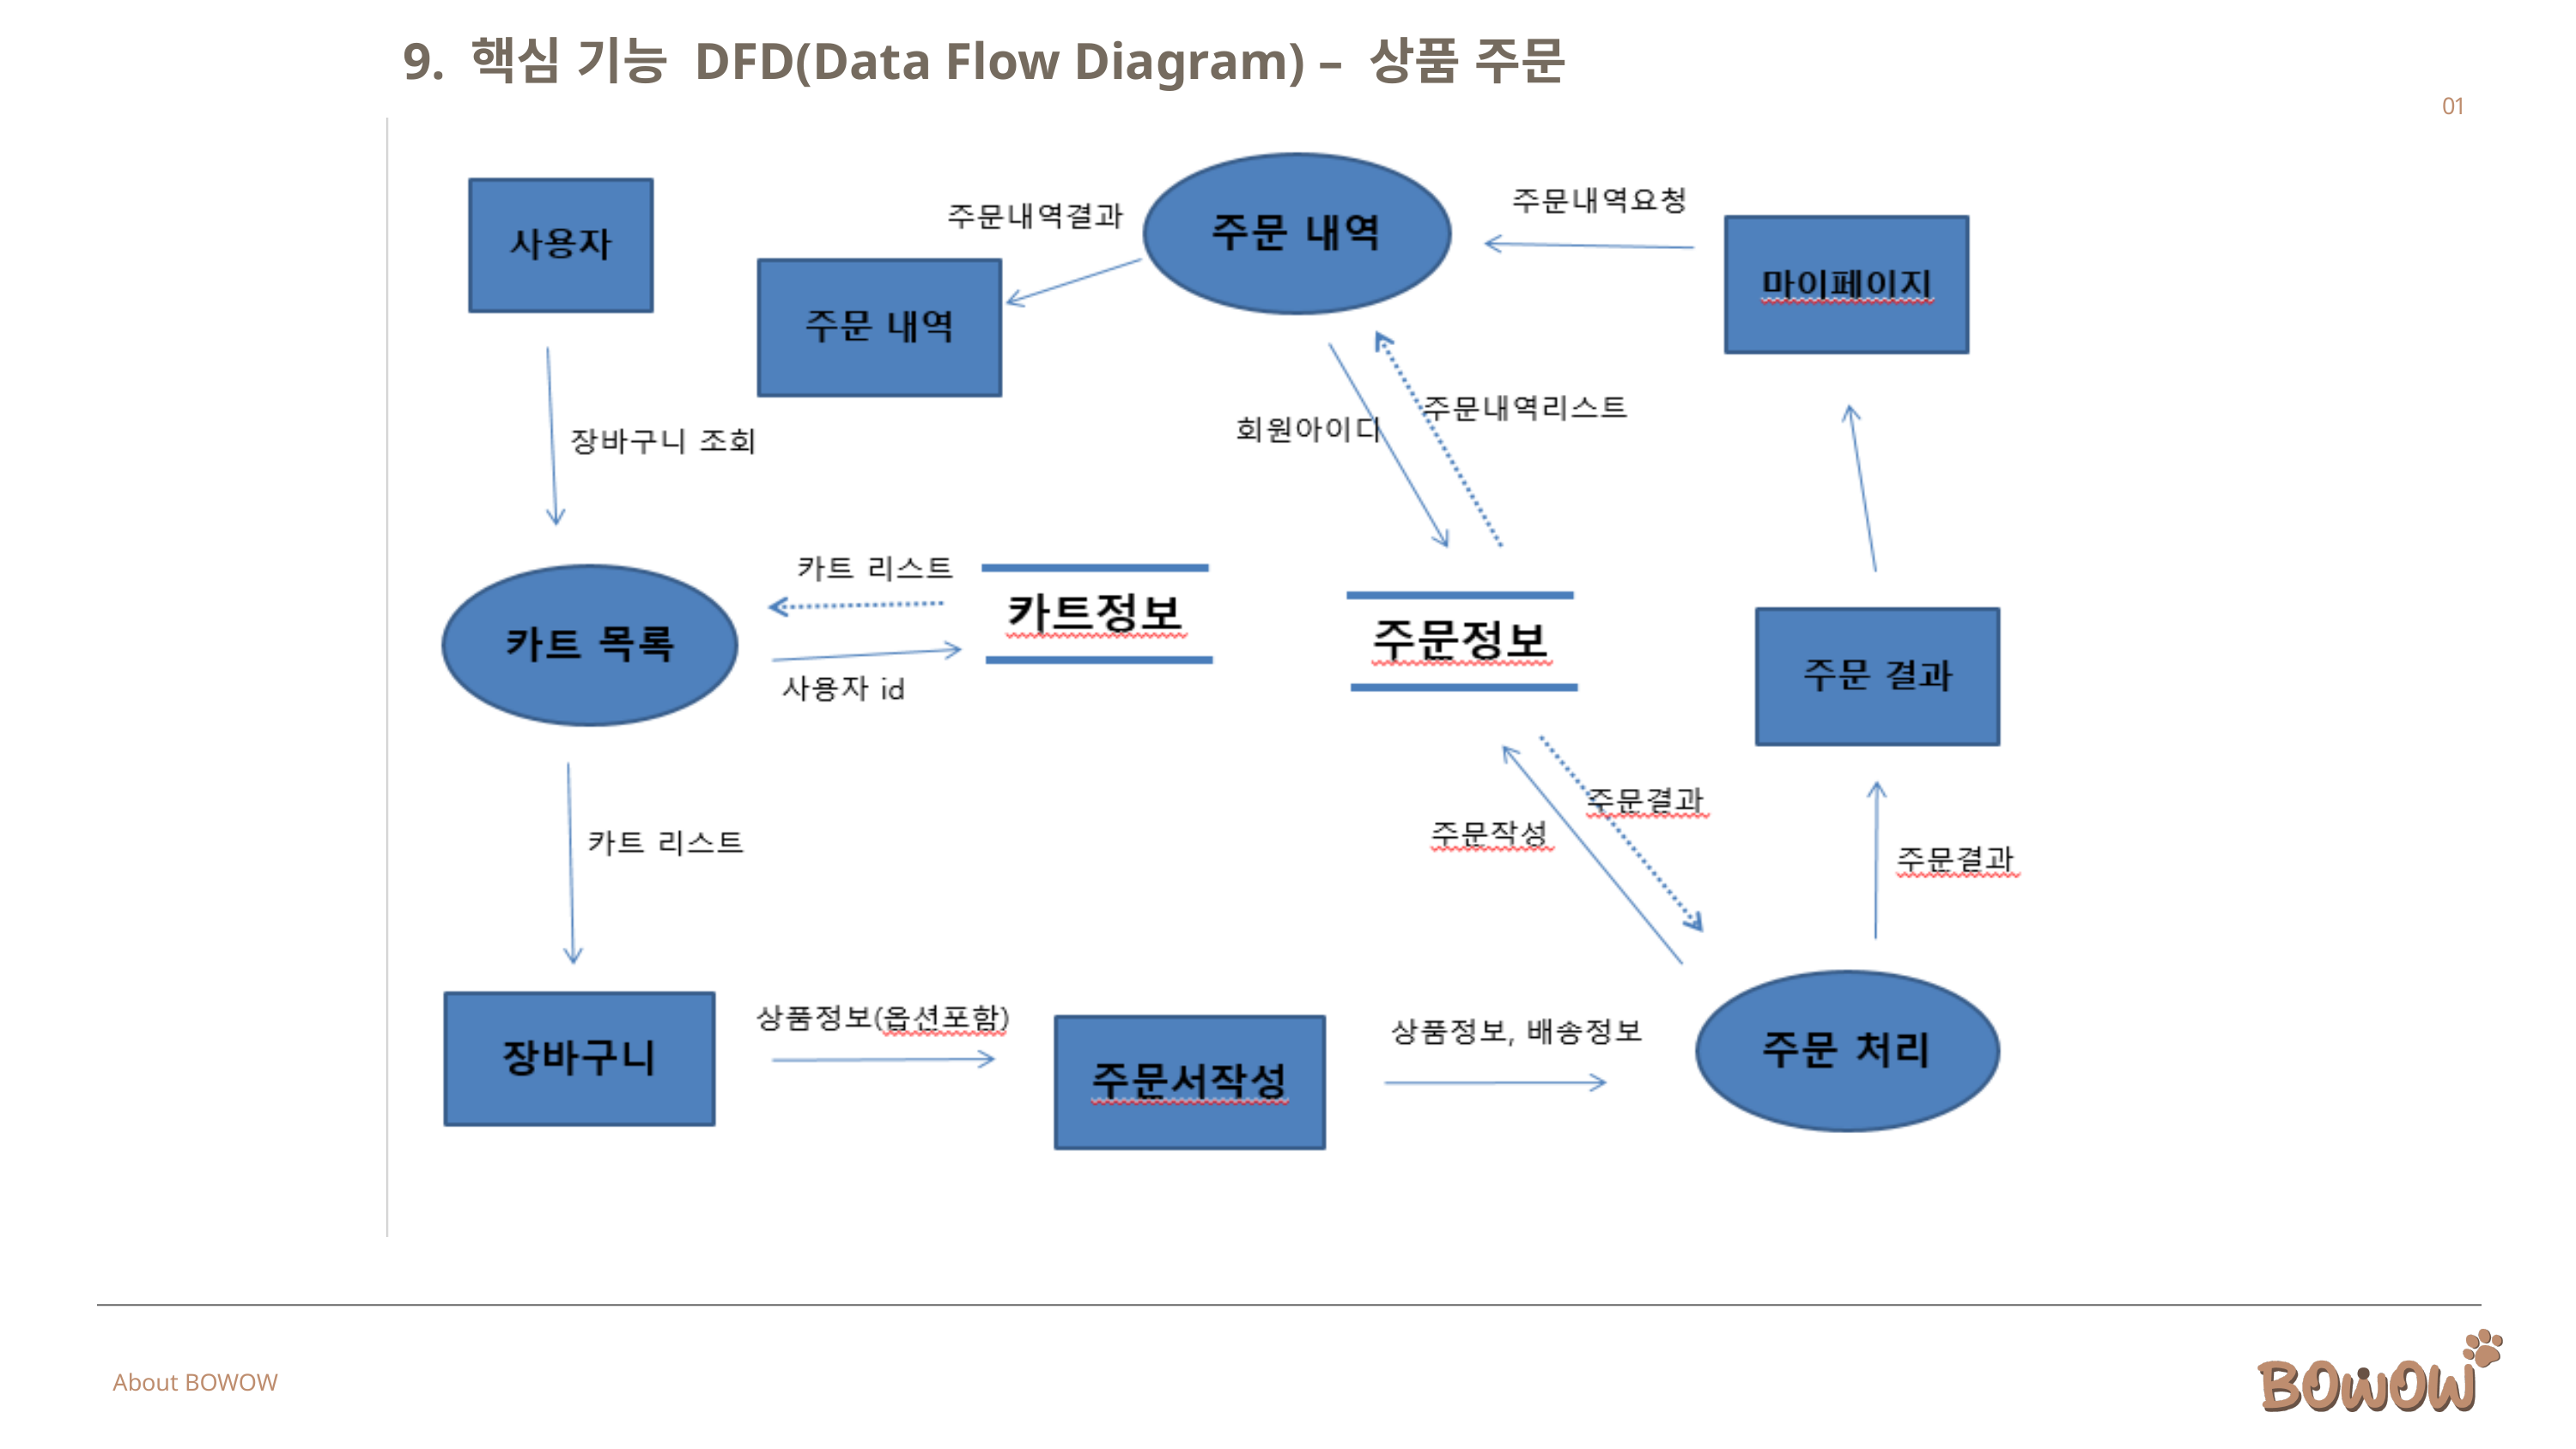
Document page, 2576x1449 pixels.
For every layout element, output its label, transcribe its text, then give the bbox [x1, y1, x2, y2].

text_box About BOWOW [100, 1361, 612, 1403]
picture [2251, 1317, 2510, 1433]
picture [386, 117, 2158, 1238]
text_box 9. 핵심 기능 DFD(Data Flow Diagram) – 상품 주문 [390, 22, 1664, 96]
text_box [96, 1303, 2482, 1308]
text_box 01 [2362, 84, 2480, 125]
